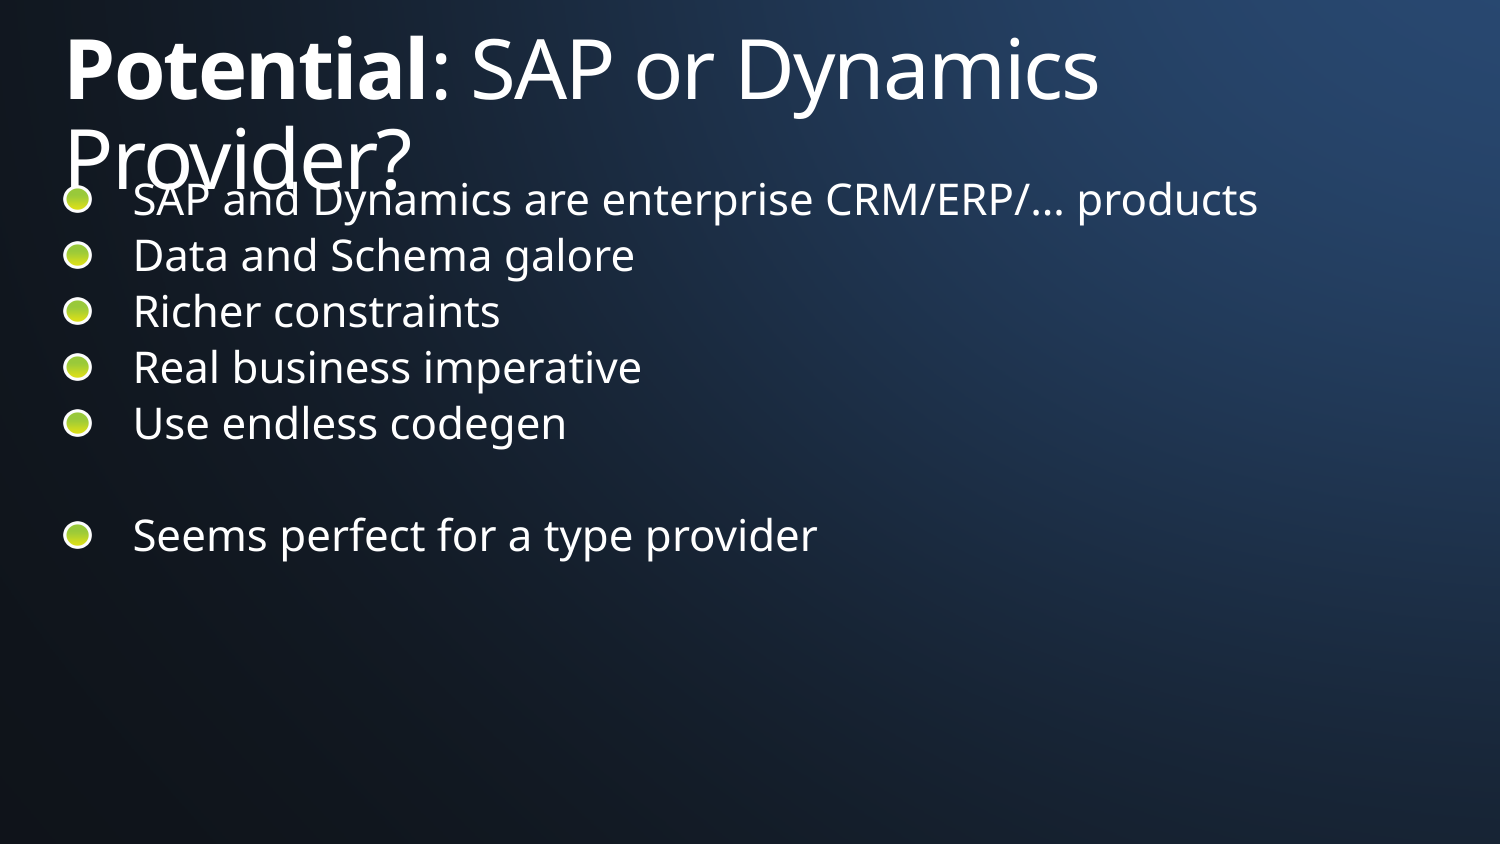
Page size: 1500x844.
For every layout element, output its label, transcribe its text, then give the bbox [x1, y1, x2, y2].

picture [0, 0, 1500, 844]
list SAP and Dynamics are enterprise CRM/ERP/… products Data and Schema galore Richer constraints Real business imperative Use endless codegen Seems perfect for a type provider [63, 178, 1436, 634]
title Potential: SAP or Dynamics Provider? [63, 28, 1436, 121]
